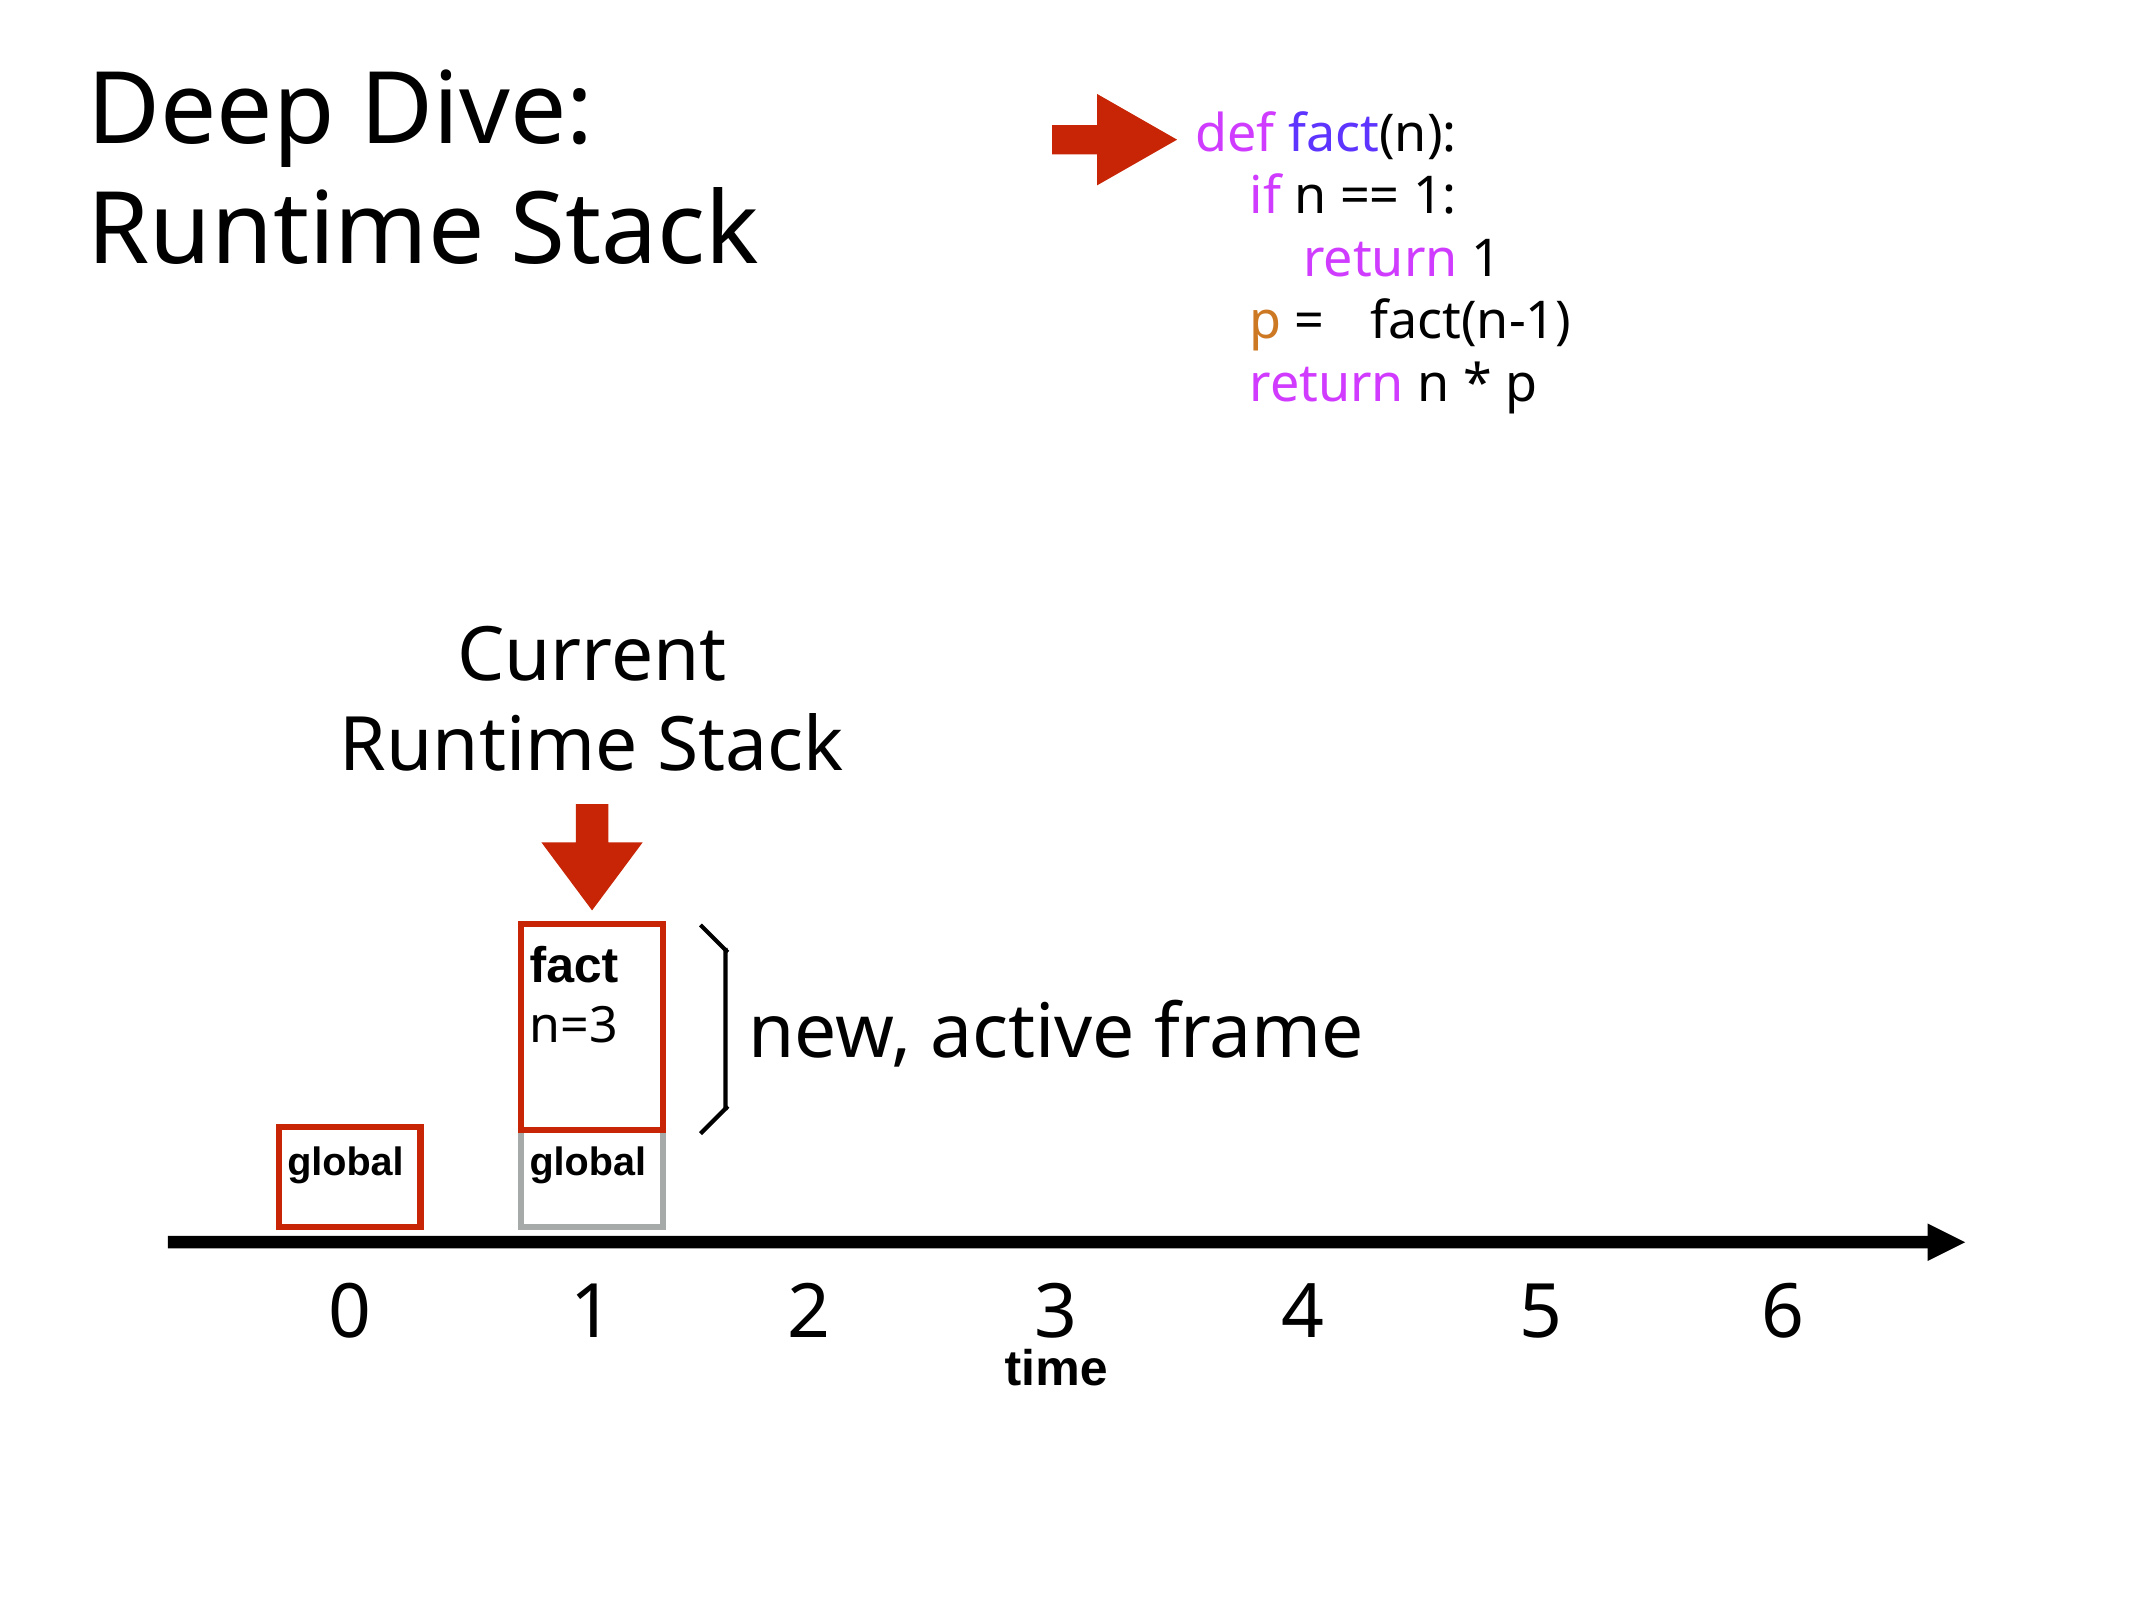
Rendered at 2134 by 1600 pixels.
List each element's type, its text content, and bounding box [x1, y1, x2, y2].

text_box 4 [1273, 1253, 1334, 1361]
text_box [167, 1236, 1966, 1249]
title Deep Dive: Runtime Stack [79, 35, 834, 322]
text_box 0 [319, 1253, 380, 1361]
text_box fact n=3 [521, 923, 663, 1130]
text_box global [278, 1127, 421, 1227]
text_box 2 [778, 1253, 839, 1361]
text_box 1 [562, 1253, 622, 1361]
text_box time [996, 1327, 1116, 1404]
text_box global [521, 1130, 663, 1227]
text_box Current Runtime Stack [331, 597, 853, 794]
text_box [541, 804, 643, 911]
text_box [1052, 93, 1178, 186]
text_box 5 [1510, 1253, 1571, 1361]
text_box new, active frame [739, 973, 1373, 1081]
text_box 3 [1026, 1253, 1086, 1361]
text_box def fact(n): if n == 1: return 1 p = fact(n-1) return n * p [1187, 91, 2131, 420]
text_box 6 [1753, 1253, 1814, 1361]
